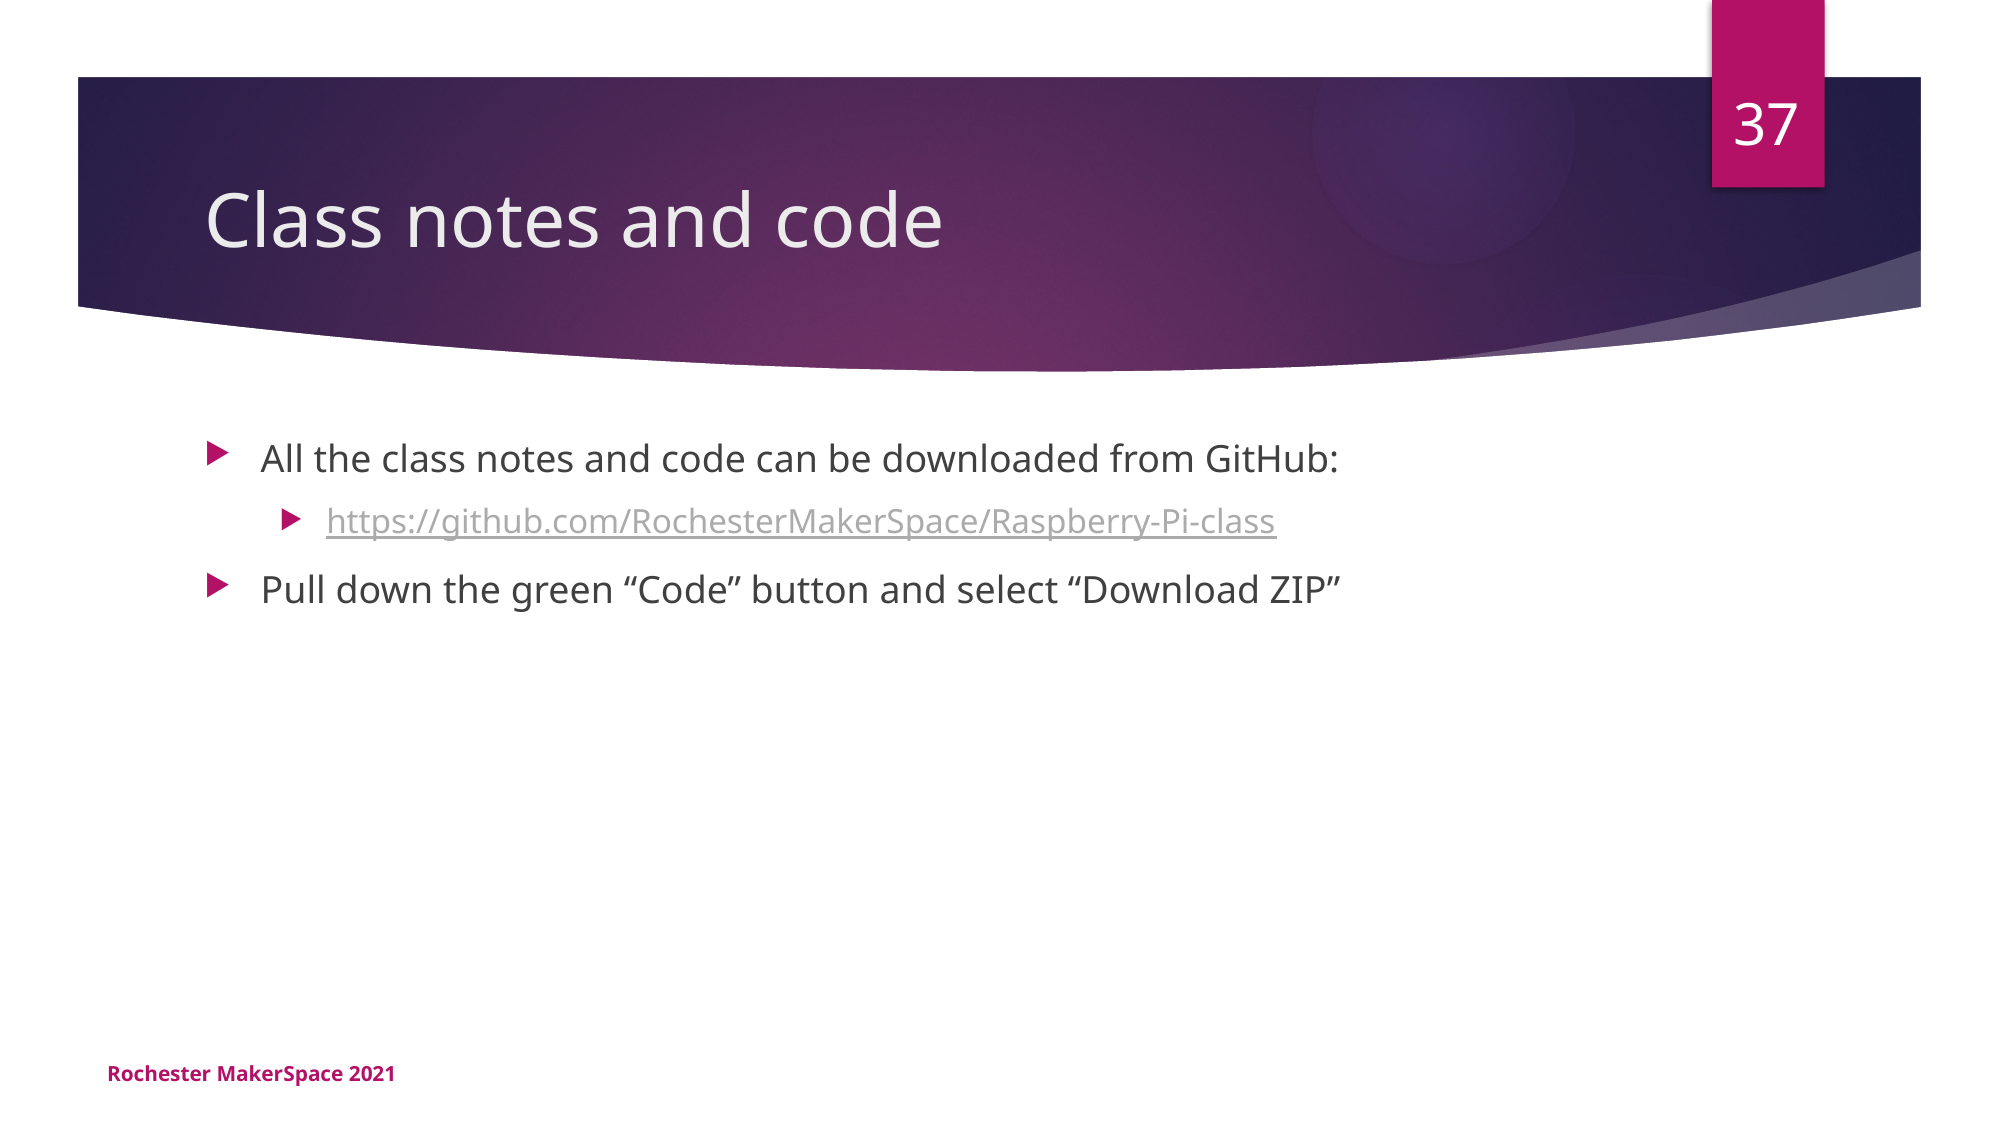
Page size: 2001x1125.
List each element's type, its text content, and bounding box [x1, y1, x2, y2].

footer Rochester MakerSpace 2021 [92, 1048, 726, 1099]
title Class notes and code [189, 159, 1627, 276]
list All the class notes and code can be downloaded from GitHub: https://github.com/RochesterMakerSpace/Raspberry-Pi-class Pull down the green “Code” button and select “Download ZIP” [189, 427, 1638, 988]
slide_number 37 [1698, 48, 1836, 175]
